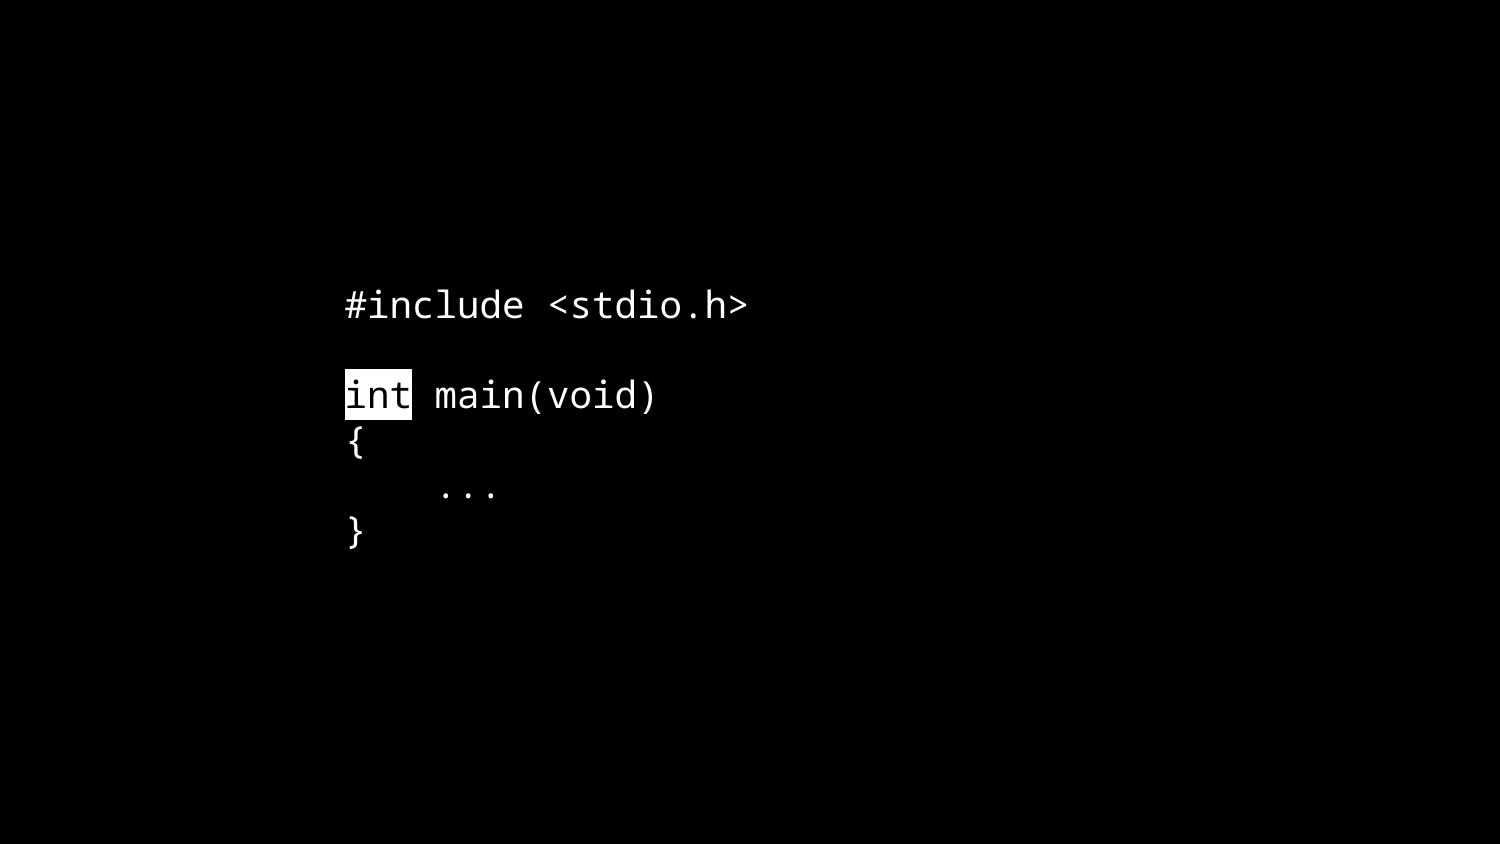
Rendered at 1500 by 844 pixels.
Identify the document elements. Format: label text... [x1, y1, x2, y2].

list #include <stdio.h> int main(void) { ... } [329, 221, 1171, 623]
